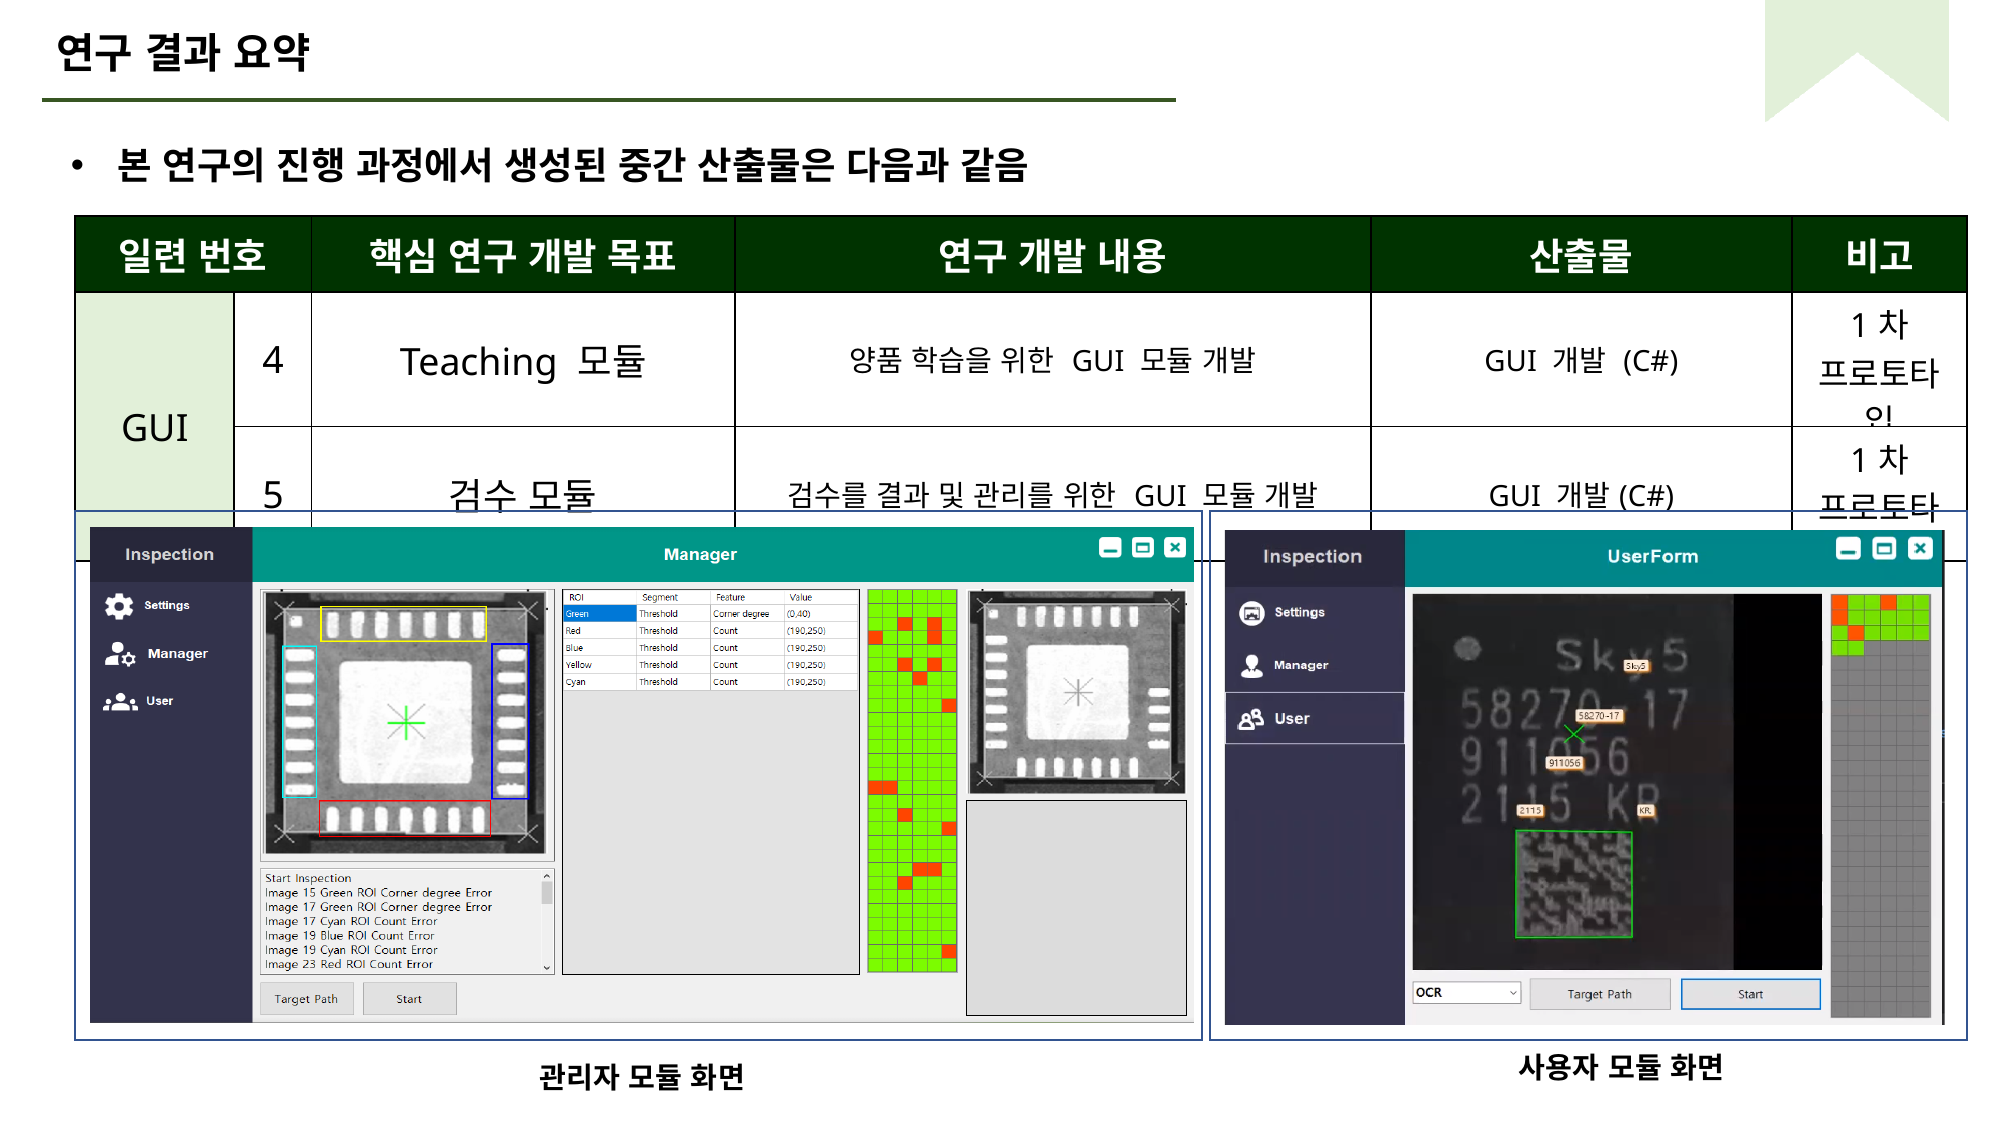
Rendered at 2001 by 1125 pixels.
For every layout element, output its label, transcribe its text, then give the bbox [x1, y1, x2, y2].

text_box [74, 510, 1203, 1041]
table_cell 검수 모듈 [312, 427, 734, 510]
picture [90, 527, 1194, 1023]
table_header 비고 [1793, 217, 1966, 291]
picture [1765, 0, 1949, 122]
table_cell GUI 개발(C#) [1372, 427, 1791, 510]
picture [1224, 530, 1945, 1025]
table_header 산출물 [1372, 217, 1791, 291]
text_box 관리자 모듈 화면 [524, 1051, 760, 1102]
table_cell GUI [76, 293, 233, 510]
table_cell 4 [235, 293, 311, 426]
text_box 연구 결과 요약 [41, 19, 521, 84]
text_box 본 연구의 진행 과정에서 생성된 중간 산출물은 다음과 같음 [56, 112, 1697, 195]
table_cell 양품 학습을 위한 GUI 모듈 개발 [736, 293, 1370, 426]
text_box 사용자 모듈 화면 [1504, 1042, 1740, 1092]
table_cell 1차 프로토타입 [1793, 427, 1966, 510]
table_cell 1차 프로토타입 [1793, 293, 1966, 426]
table_header 핵심 연구 개발 목표 [312, 217, 734, 291]
table_header 일련 번호 [76, 217, 311, 291]
table_cell 검수를 결과 및 관리를 위한 GUI 모듈 개발 [736, 427, 1370, 560]
table_cell Teaching 모듈 [312, 293, 734, 426]
table_cell GUI 개발 (C#) [1372, 293, 1791, 426]
table_header 연구 개발 내용 [736, 217, 1370, 291]
table_cell 5 [235, 427, 311, 510]
text_box [1209, 510, 1968, 1041]
